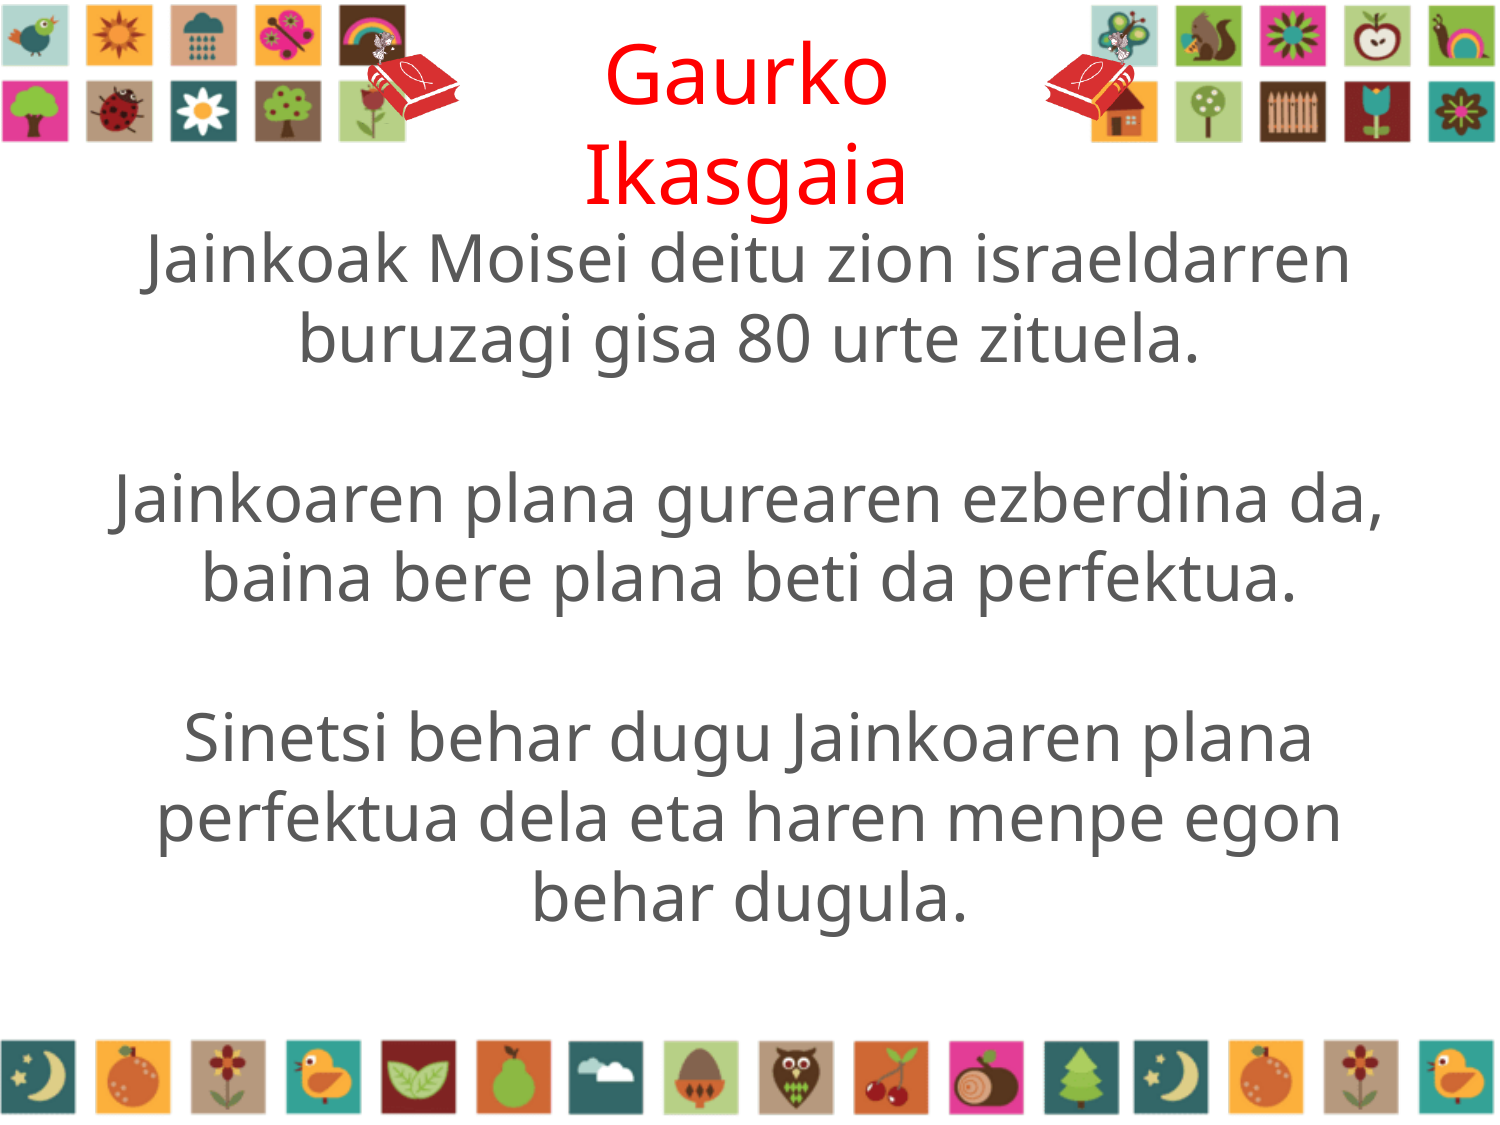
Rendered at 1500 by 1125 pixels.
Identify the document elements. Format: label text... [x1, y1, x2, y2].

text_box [0, 1028, 1500, 1118]
picture [1013, 3, 1500, 150]
text_box Gaurko Ikasgaia [414, 13, 1080, 208]
picture [0, 3, 492, 150]
text_box Jainkoak Moisei deitu zion israeldarren buruzagi gisa 80 urte zituela. Jainkoaren plana gurearen ezberdina da, baina bere plana beti da perfektua. Sinetsi behar dugu Jainkoaren plana perfektua dela eta haren menpe egon behar dugula. [76, 208, 1424, 943]
